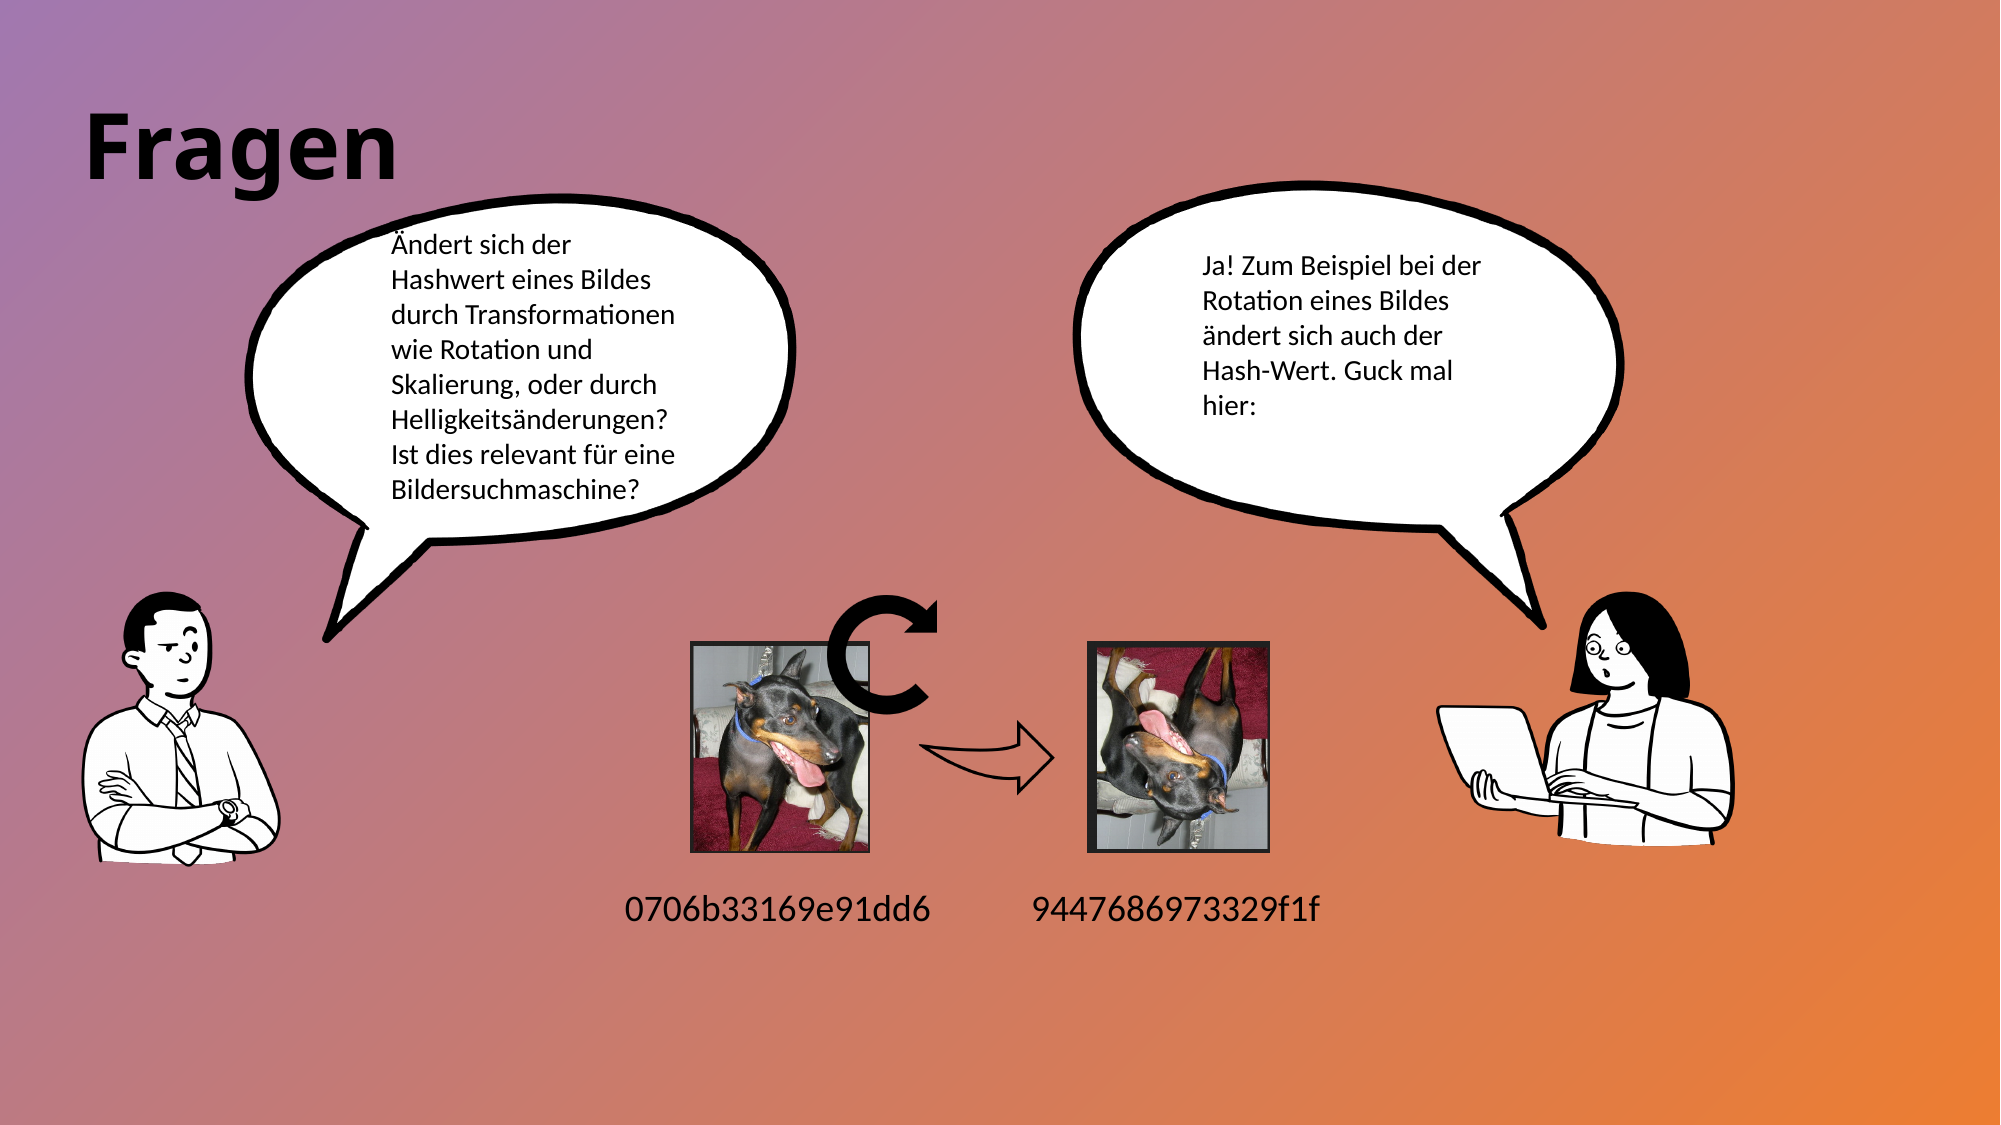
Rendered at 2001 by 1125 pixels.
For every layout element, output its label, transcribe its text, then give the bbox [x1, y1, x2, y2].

picture [1056, 155, 1743, 853]
picture [73, 168, 1061, 875]
text_box 0706b33169e91dd6 [610, 876, 984, 937]
title Fragen [67, 41, 1793, 260]
text_box 9447686973329f1f [1016, 876, 1360, 937]
